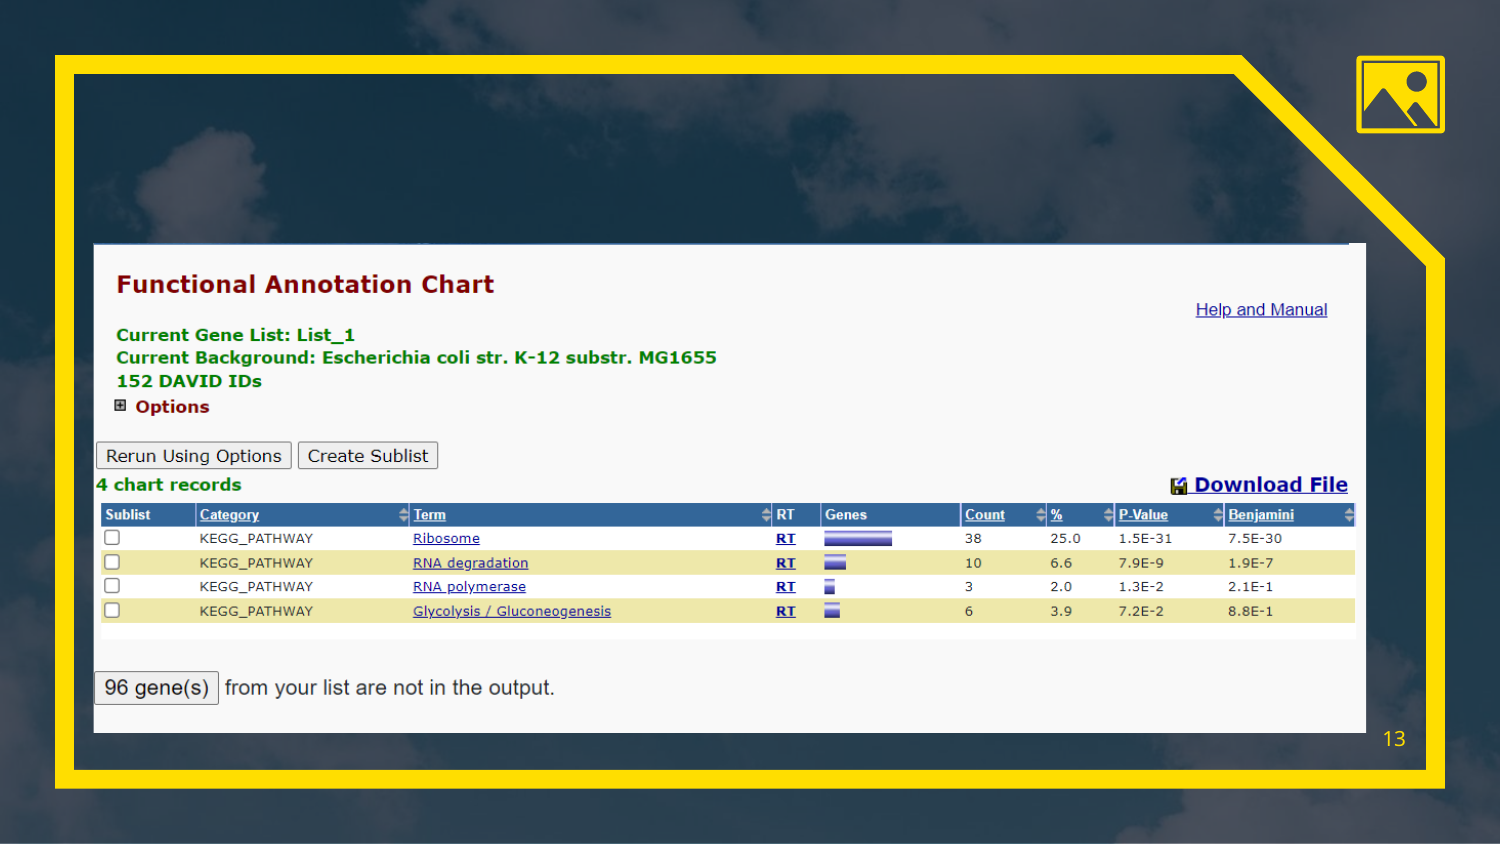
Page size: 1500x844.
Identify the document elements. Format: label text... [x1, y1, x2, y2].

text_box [1356, 55, 1446, 134]
picture [0, 0, 1500, 844]
slide_number 13 [1366, 711, 1406, 755]
